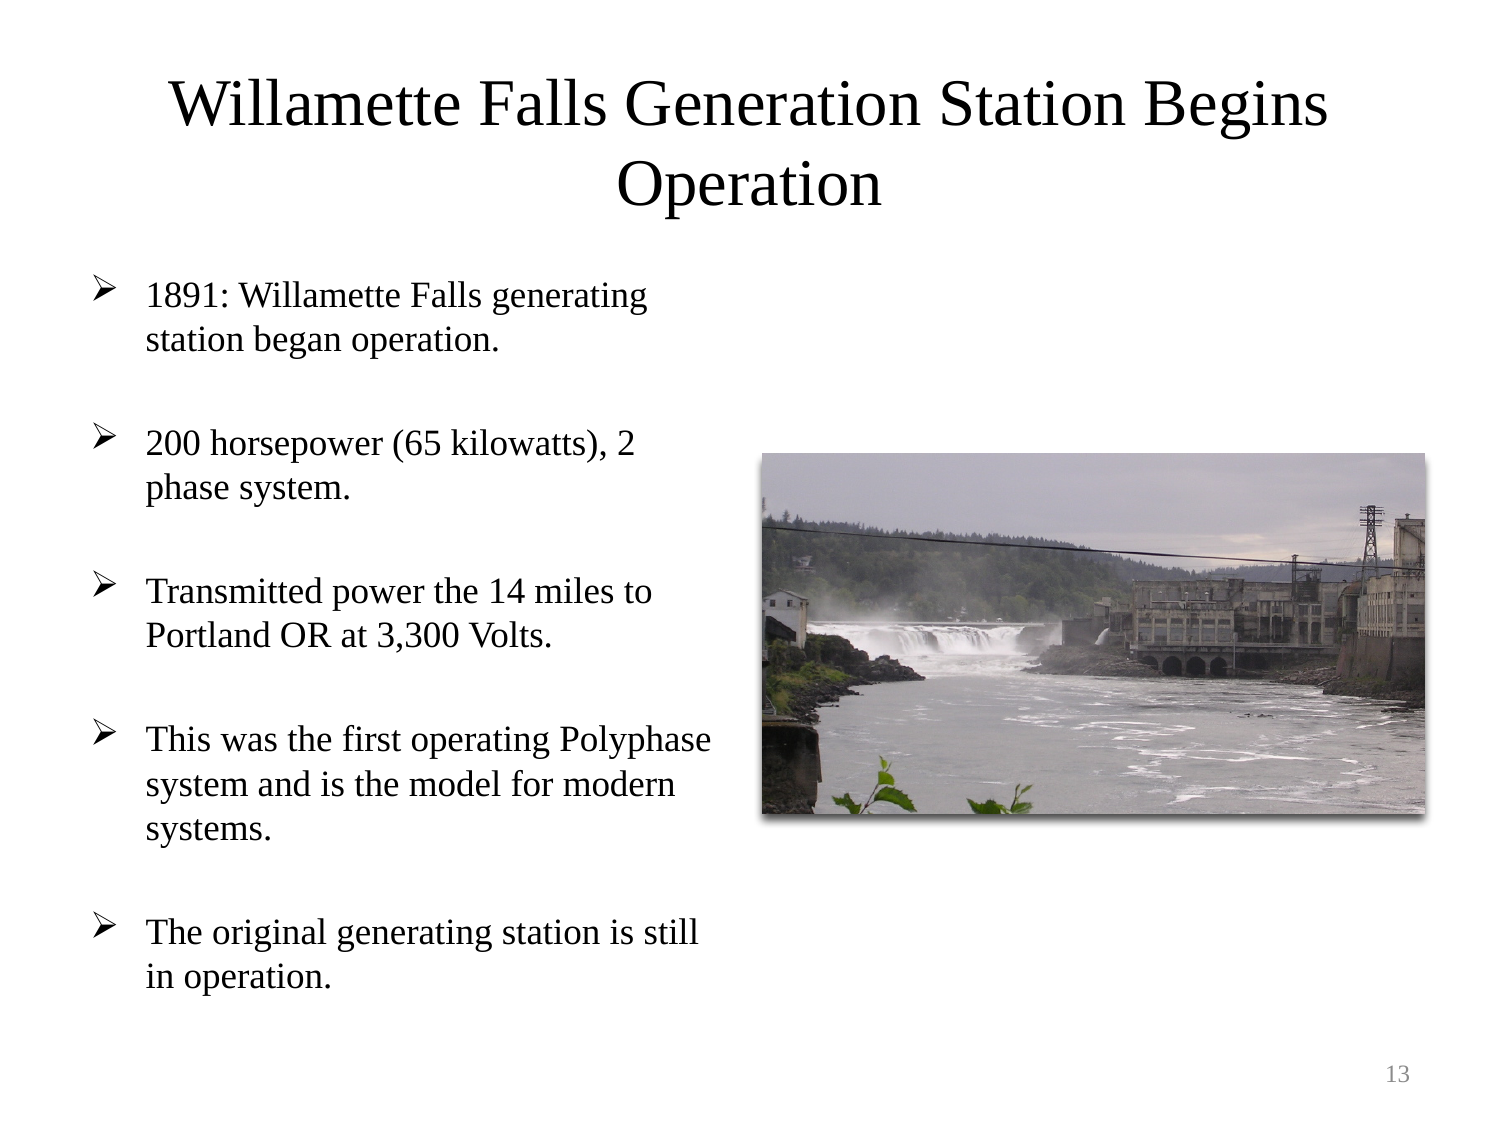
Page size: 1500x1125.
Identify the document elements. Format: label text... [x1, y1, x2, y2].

slide_number 13 [1074, 1042, 1425, 1103]
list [762, 453, 1426, 814]
list 1891: Willamette Falls generating station began operation. 200 horsepower (65 kilowatts), 2 phase system. Transmitted power the 14 miles to Portland OR at 3,300 Volts. This was the first operating Polyphase system and is the model for modern systems. The original generating station is still in operation. [75, 262, 738, 1005]
title Willamette Falls Generation Station Begins Operation [75, 45, 1425, 233]
